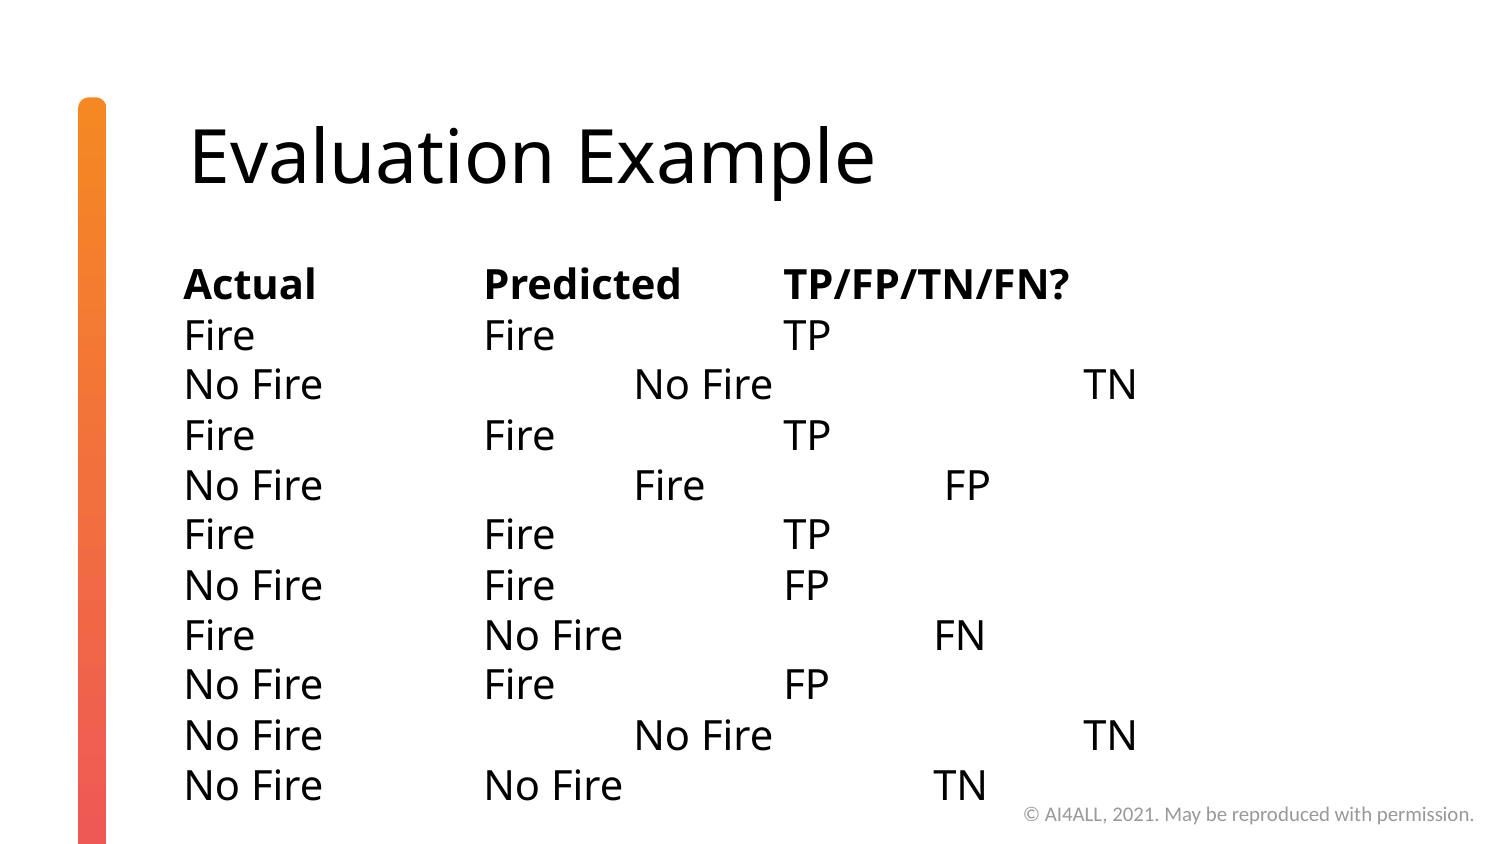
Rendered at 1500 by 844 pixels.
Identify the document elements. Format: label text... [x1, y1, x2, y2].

title Evaluation Example [188, 108, 1393, 168]
list Actual Predicted TP/FP/TN/FN? Fire Fire TP No Fire No Fire TN Fire Fire TP No Fire Fire FP Fire Fire TP No Fire Fire FP Fire No Fire FN No Fire Fire FP No Fire No Fire TN No Fire No Fire TN [183, 258, 1388, 753]
